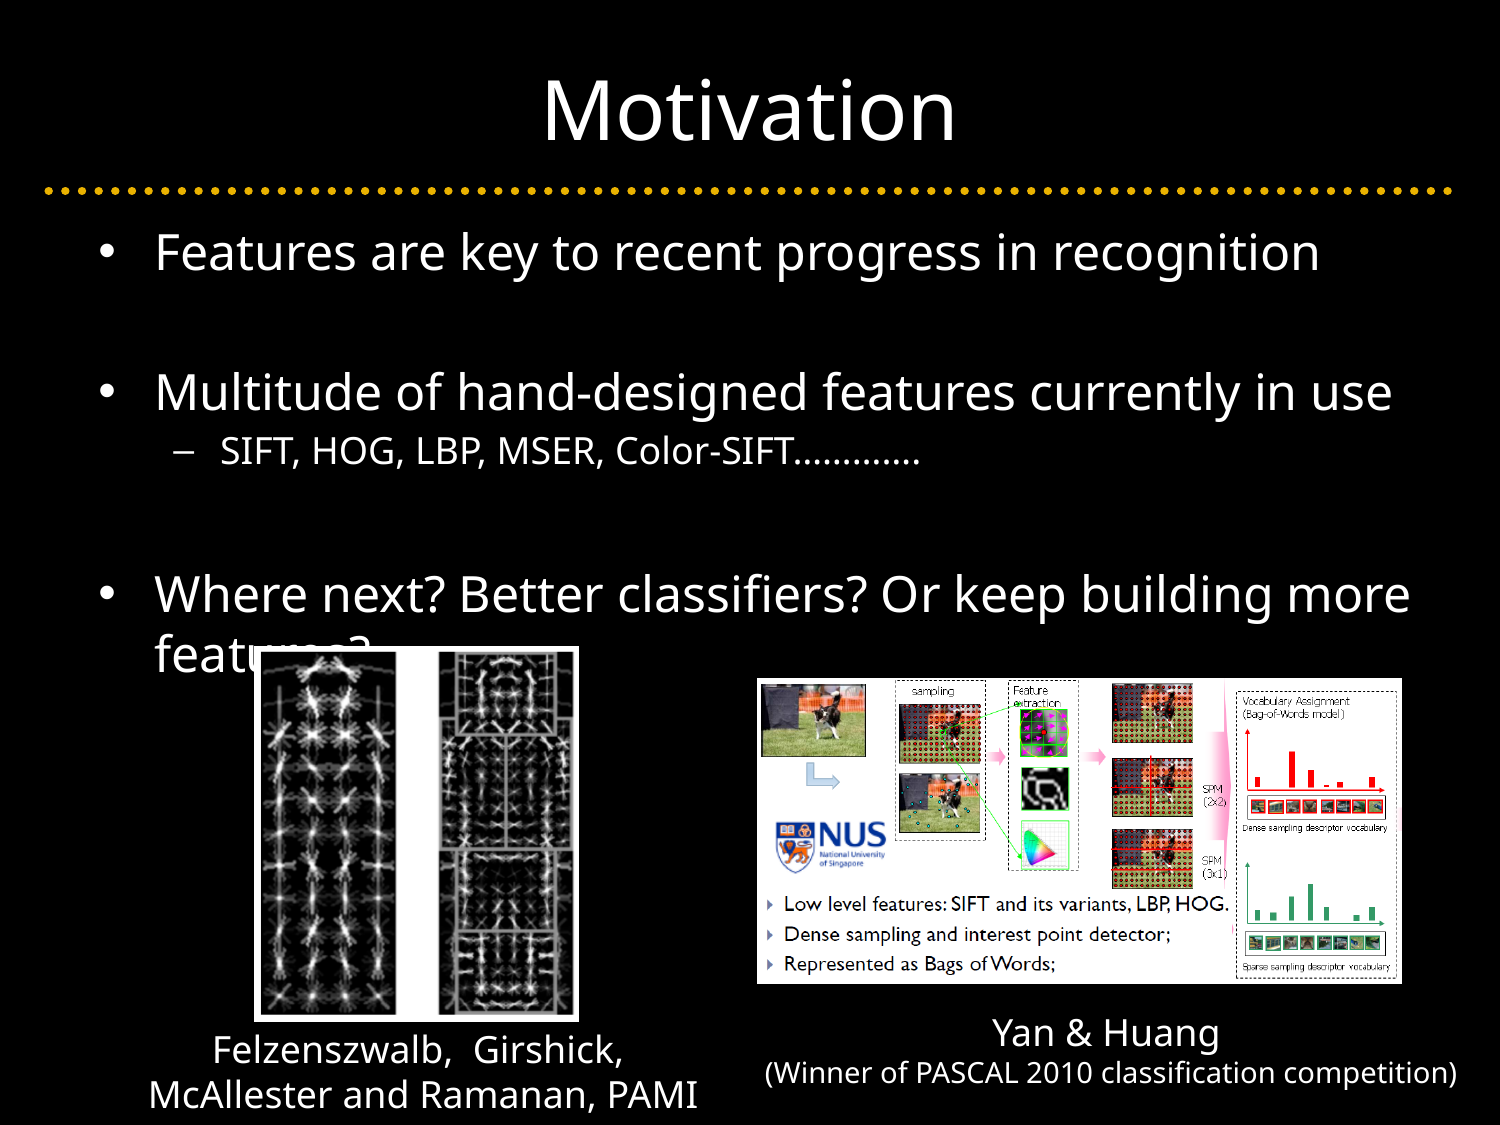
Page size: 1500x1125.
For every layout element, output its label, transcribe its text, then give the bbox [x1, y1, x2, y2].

picture [254, 646, 579, 1022]
text_box Felzenszwalb, Girshick, McAllester and Ramanan, PAMI 2007 [110, 1018, 736, 1125]
title Motivation [75, 13, 1425, 190]
list Features are key to recent progress in recognition Multitude of hand-designed features currently in use SIFT, HOG, LBP, MSER, Color-SIFT…………. Where next? Better classifiers? Or keep building more features? [83, 212, 1500, 955]
text_box Yan & Huang (Winner of PASCAL 2010 classification competition) [743, 1001, 1480, 1097]
picture [757, 678, 1402, 984]
